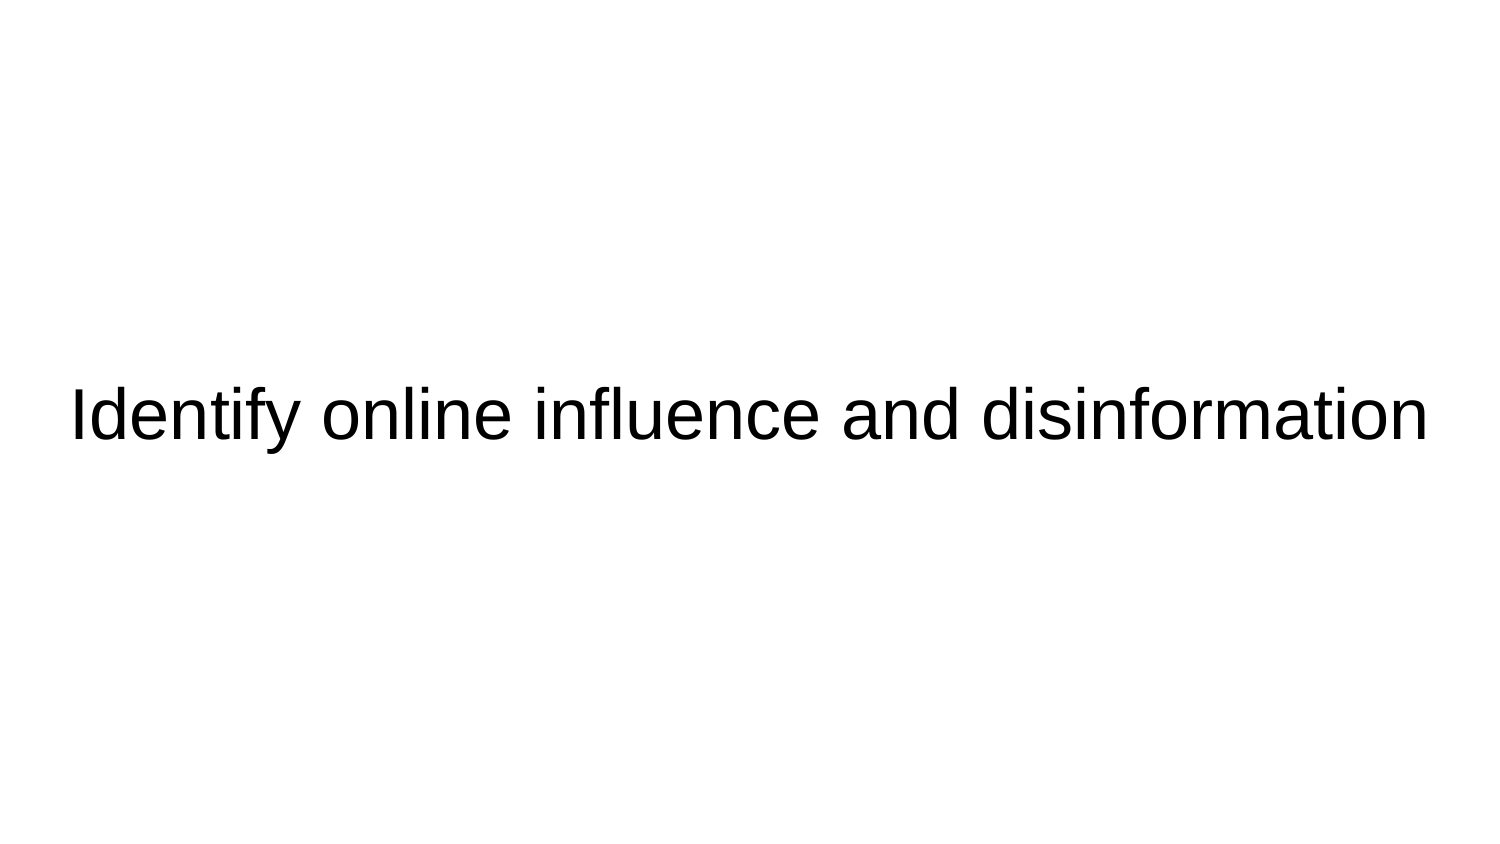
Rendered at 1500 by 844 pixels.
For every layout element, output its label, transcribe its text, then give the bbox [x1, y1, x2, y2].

title Identify online influence and disinformation [51, 352, 1449, 491]
